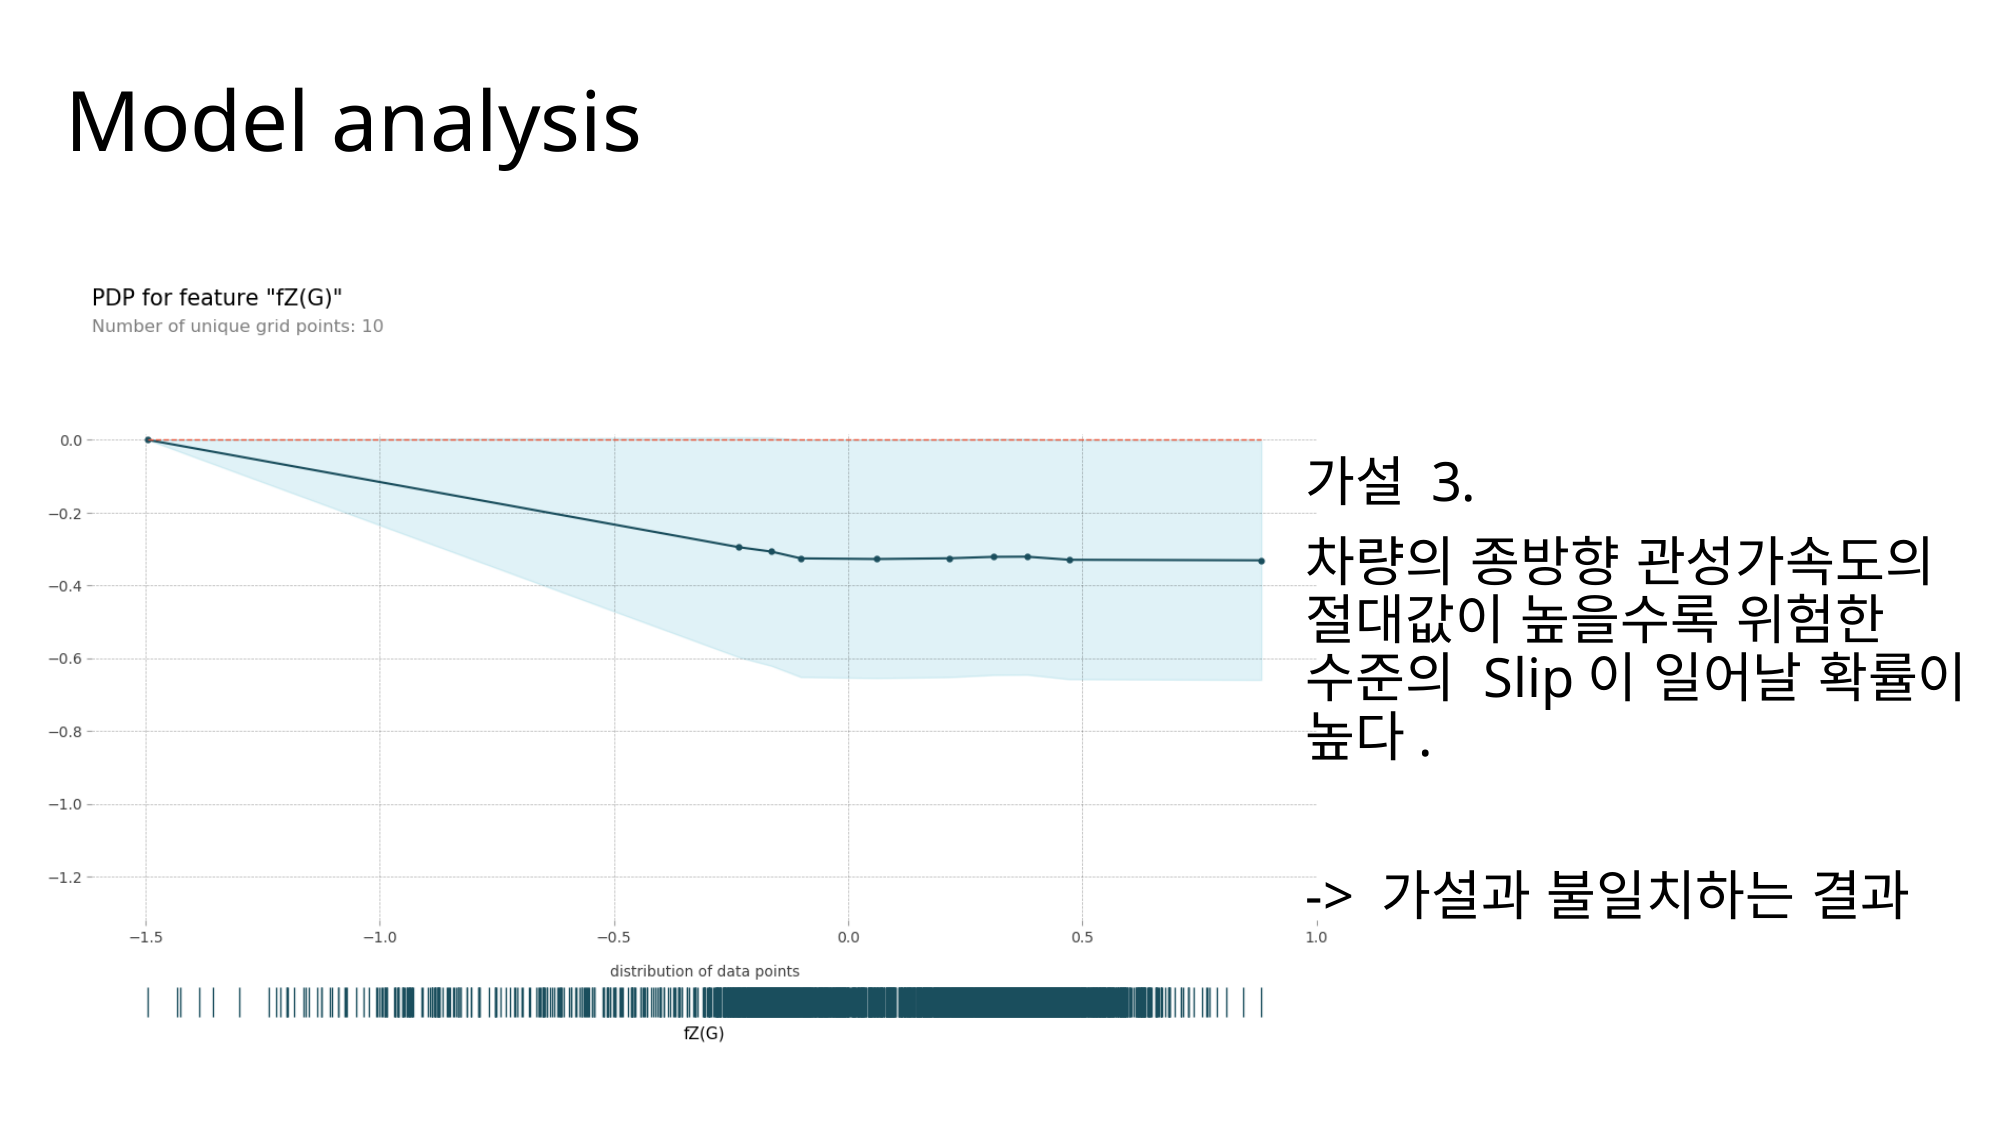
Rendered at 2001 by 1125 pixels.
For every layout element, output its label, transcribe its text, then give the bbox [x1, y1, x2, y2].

title Model analysis [49, 15, 1775, 234]
text_box 가설 3. 차량의 종방향 관성가속도의 절대값이 높을수록 위험한 수준의 Slip이 일어날 확률이 높다. -> 가설과 불일치하는 결과 [1290, 447, 1986, 1125]
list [36, 231, 1338, 1052]
